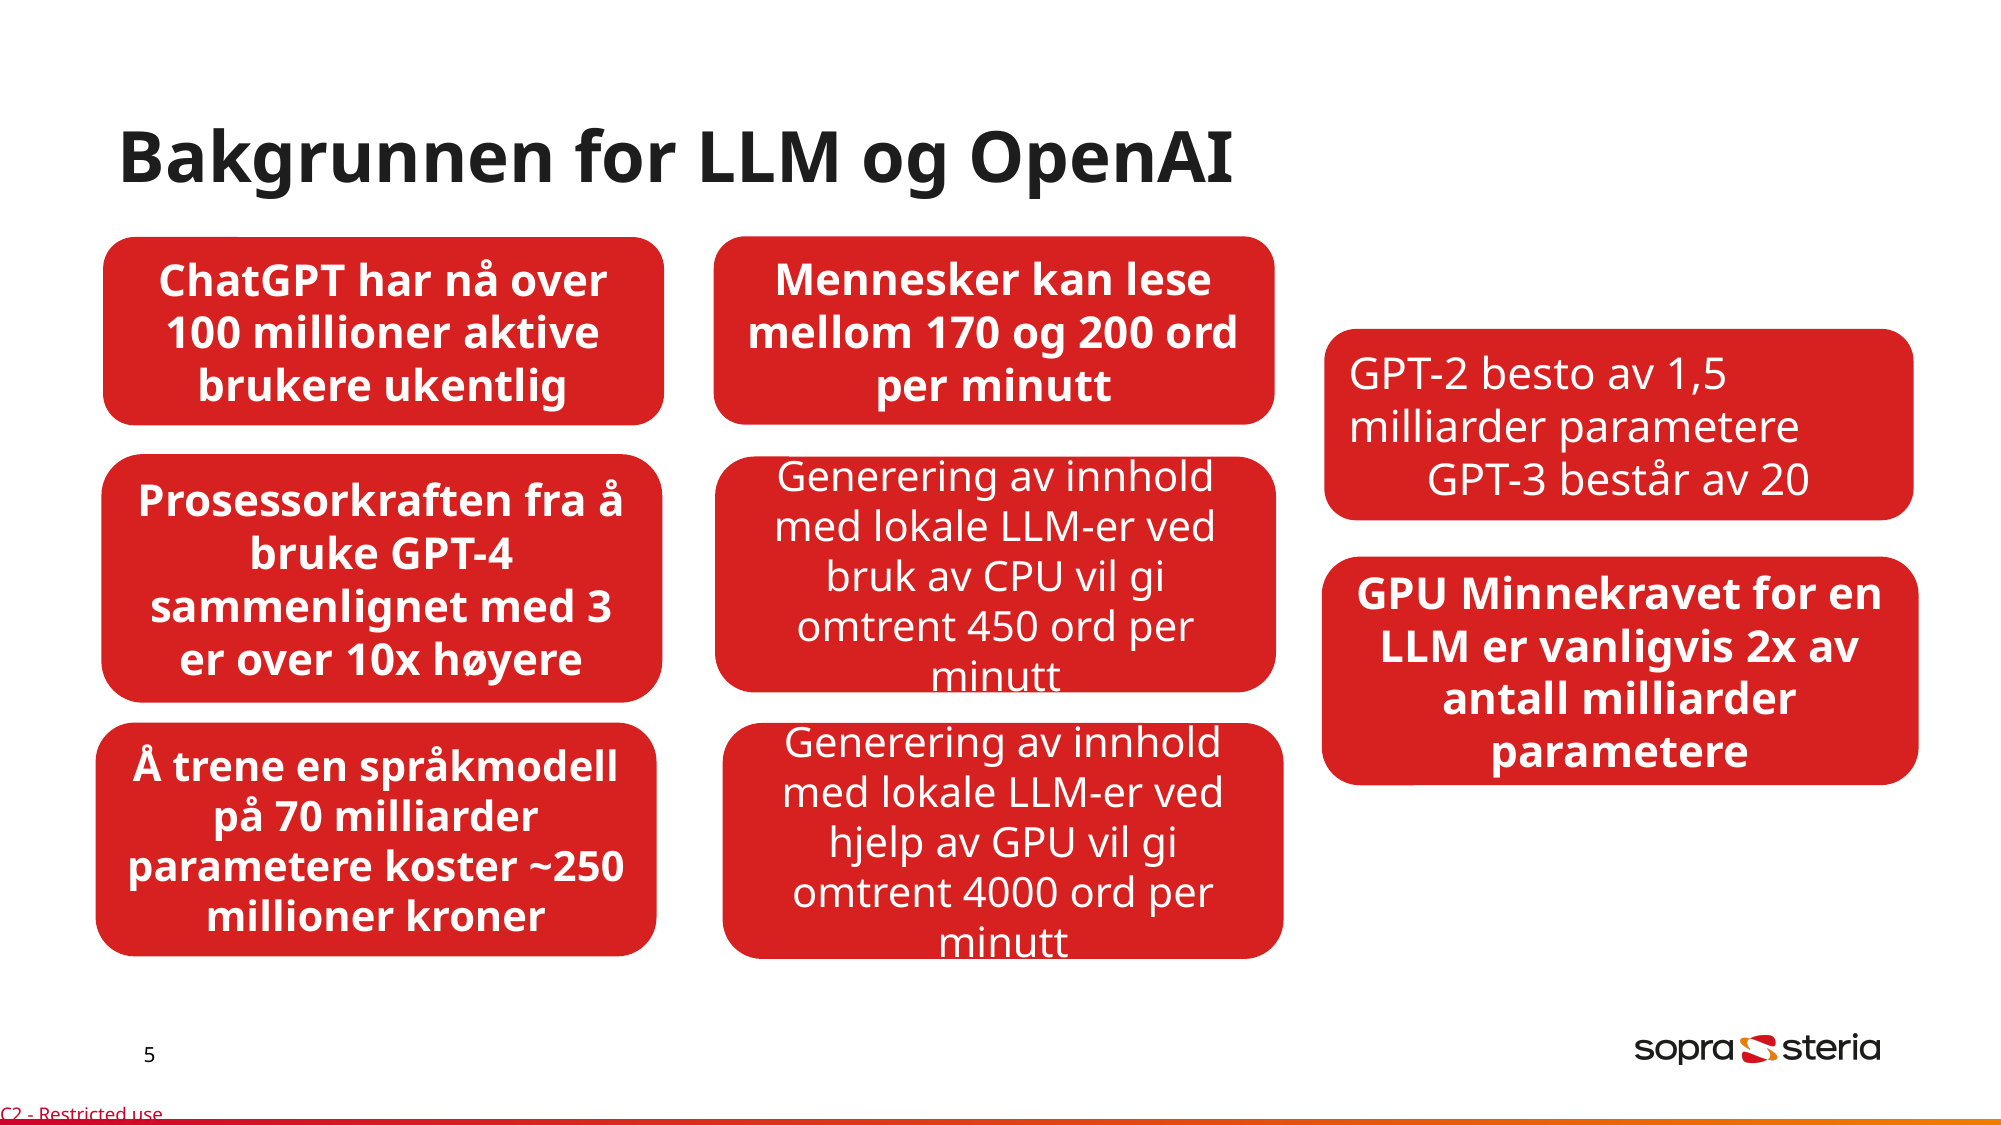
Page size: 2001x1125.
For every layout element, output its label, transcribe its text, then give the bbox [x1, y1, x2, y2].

picture [1635, 1033, 1880, 1065]
text_box GPU Minnekravet for en LLM er vanligvis 2x av antall milliarder parametere [1320, 555, 1920, 787]
text_box ChatGPT har nå over 100 millioner aktive brukere ukentlig [102, 235, 666, 427]
text_box Å trene en språkmodell på 70 milliarder parametere koster ~250 millioner kroner [94, 721, 658, 958]
text_box Generering av innhold med lokale LLM-er ved bruk av CPU vil gi omtrent 450 ord per minutt [714, 455, 1278, 694]
text_box GPT-2 besto av 1,5 milliarder parametere GPT-3 består av 20 [1323, 327, 1915, 522]
text_box Mennesker kan lese mellom 170 og 200 ord per minutt [712, 235, 1276, 426]
title Bakgrunnen for LLM og OpenAI [117, 121, 1882, 211]
text_box Generering av innhold med lokale LLM-er ved hjelp av GPU vil gi omtrent 4000 ord per minutt [721, 721, 1285, 960]
text_box Prosessorkraften fra å bruke GPT-4 sammenlignet med 3 er over 10x høyere [100, 453, 664, 704]
